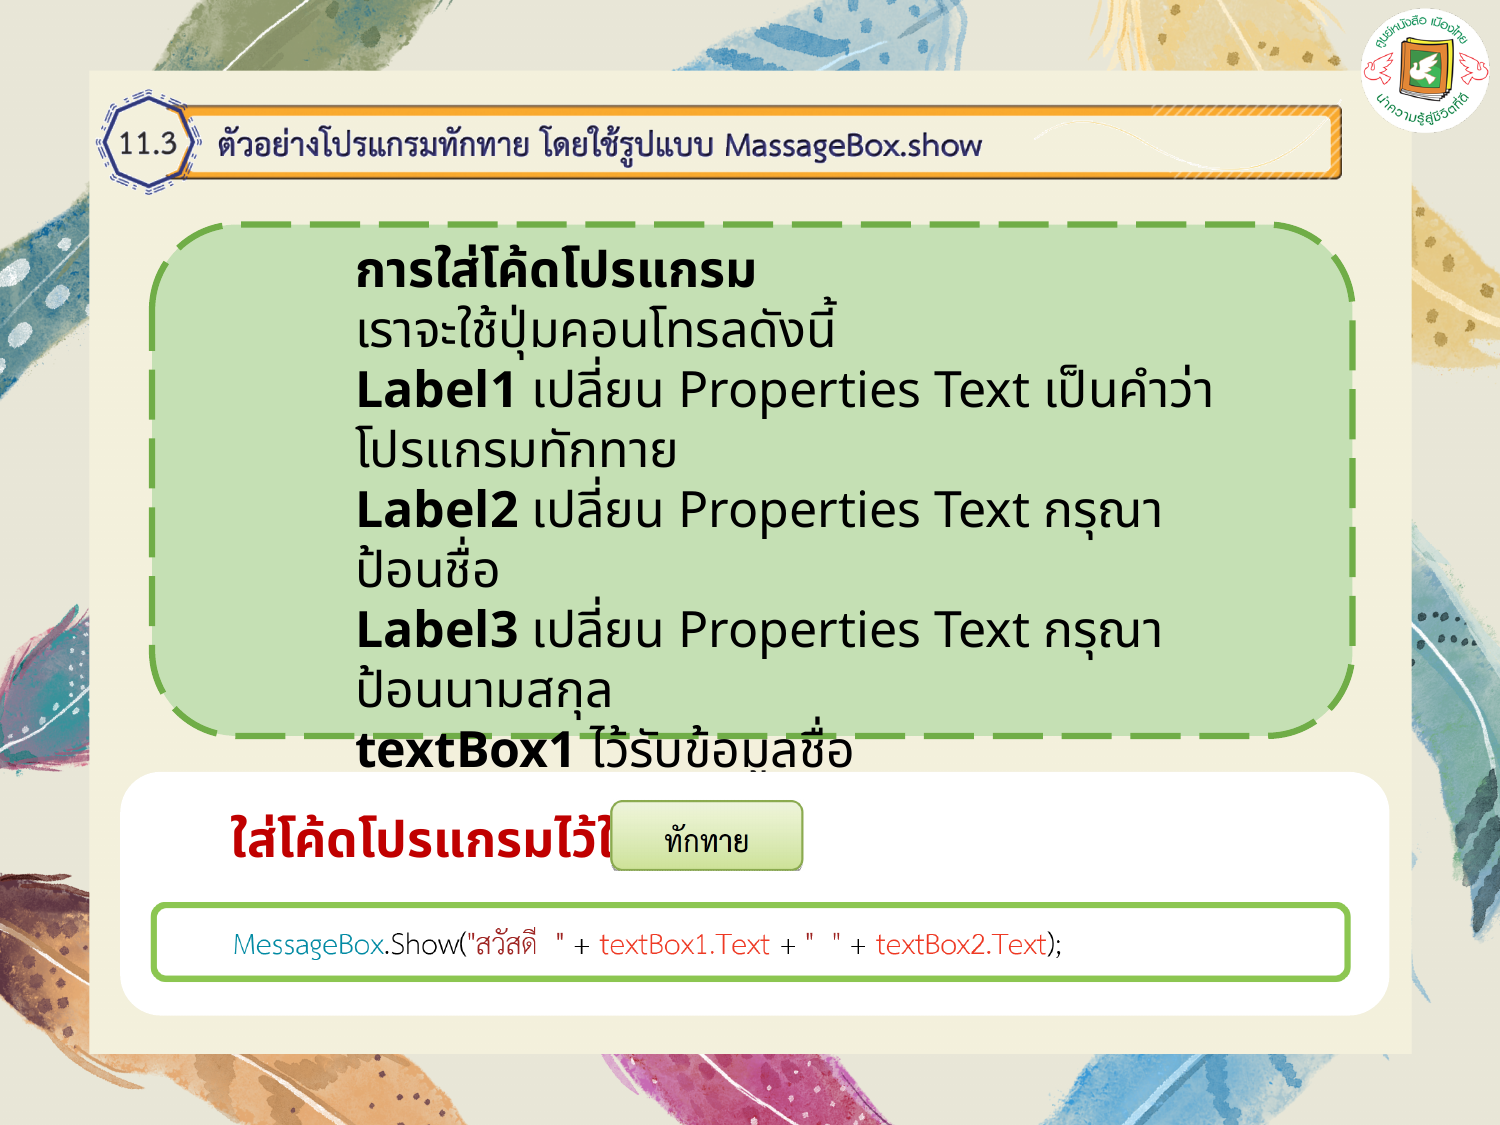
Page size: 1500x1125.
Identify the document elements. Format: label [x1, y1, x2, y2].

picture [0, 0, 1500, 1125]
text_box [120, 771, 1390, 1016]
text_box [151, 224, 1353, 736]
